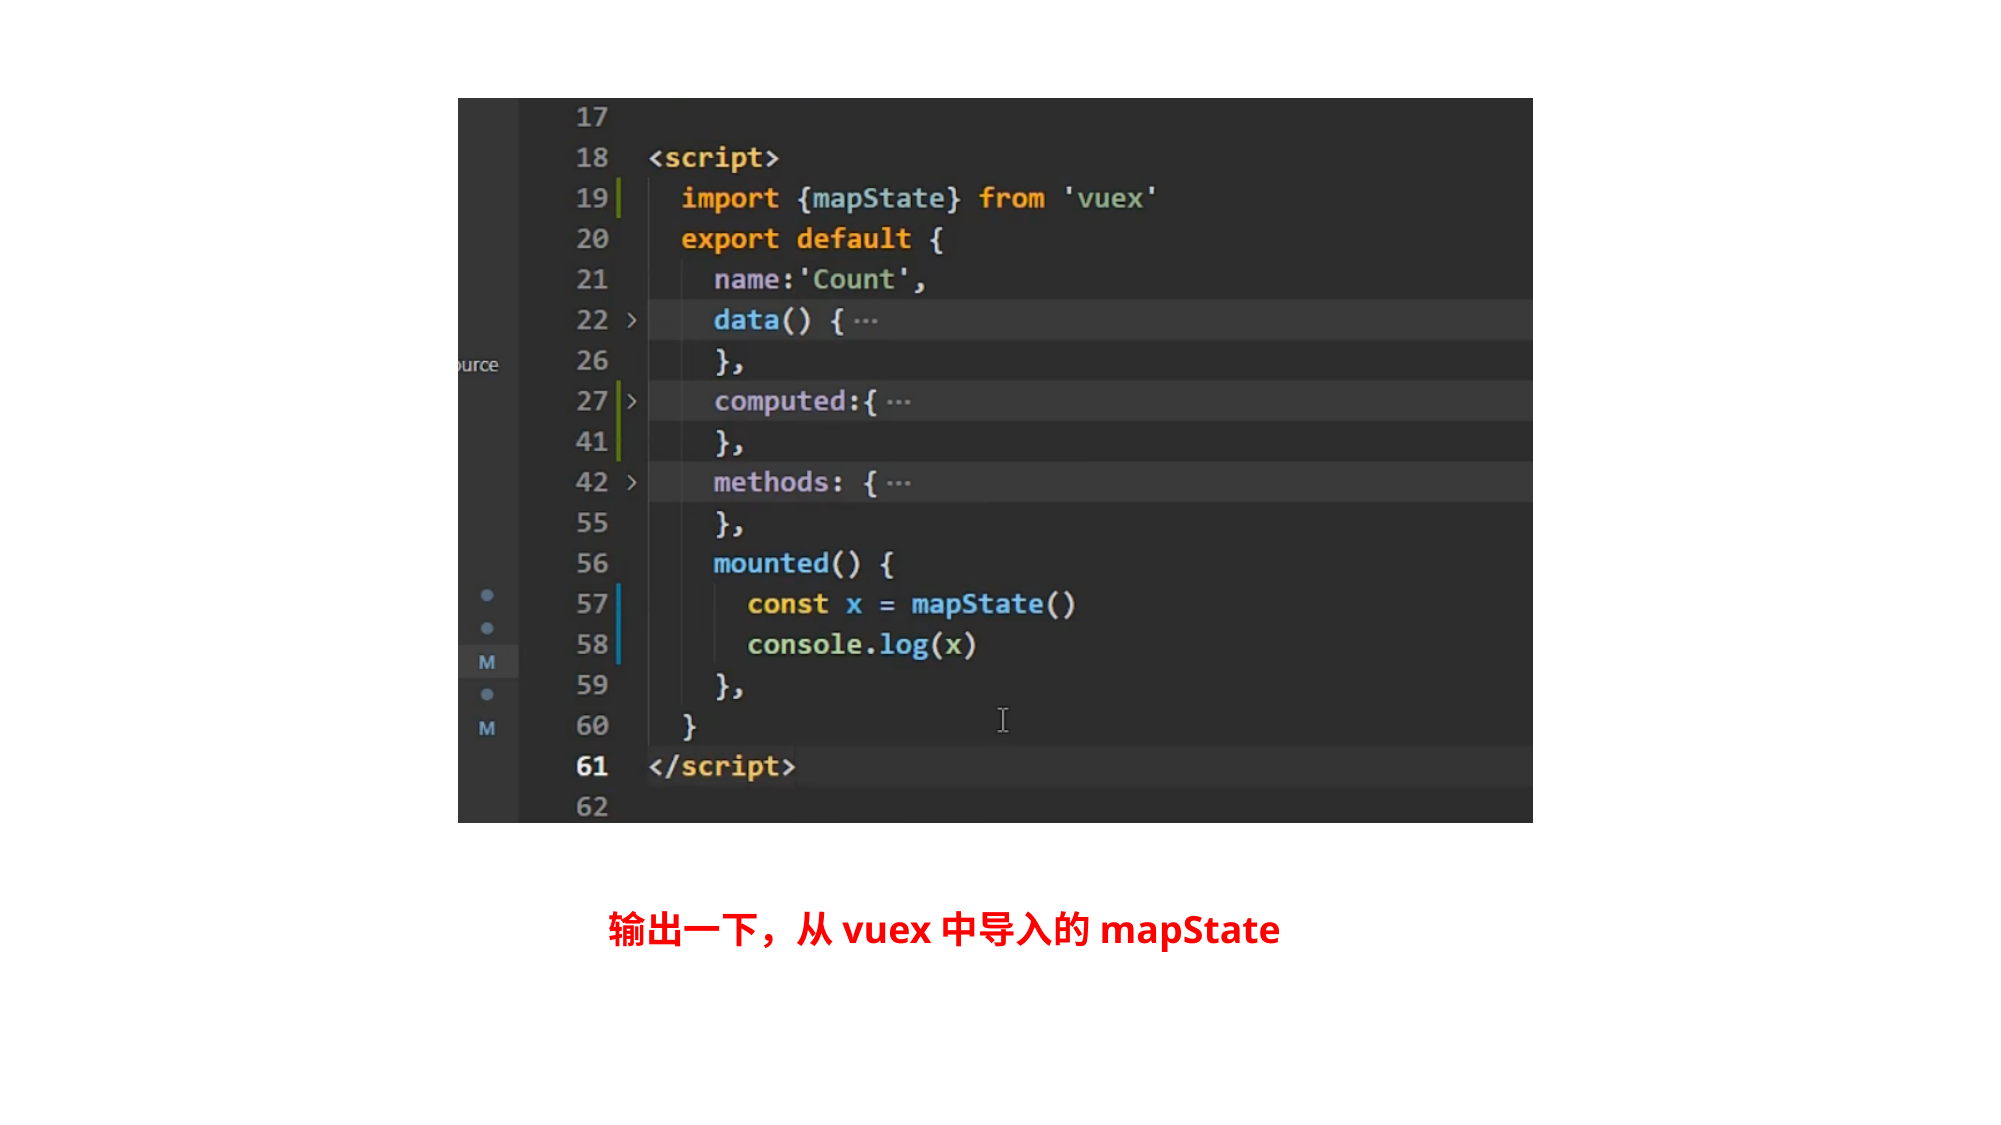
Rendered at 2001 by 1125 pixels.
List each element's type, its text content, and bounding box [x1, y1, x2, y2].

picture [458, 98, 1533, 823]
text_box 输出一下，从vuex中导入的mapState [593, 898, 1332, 959]
